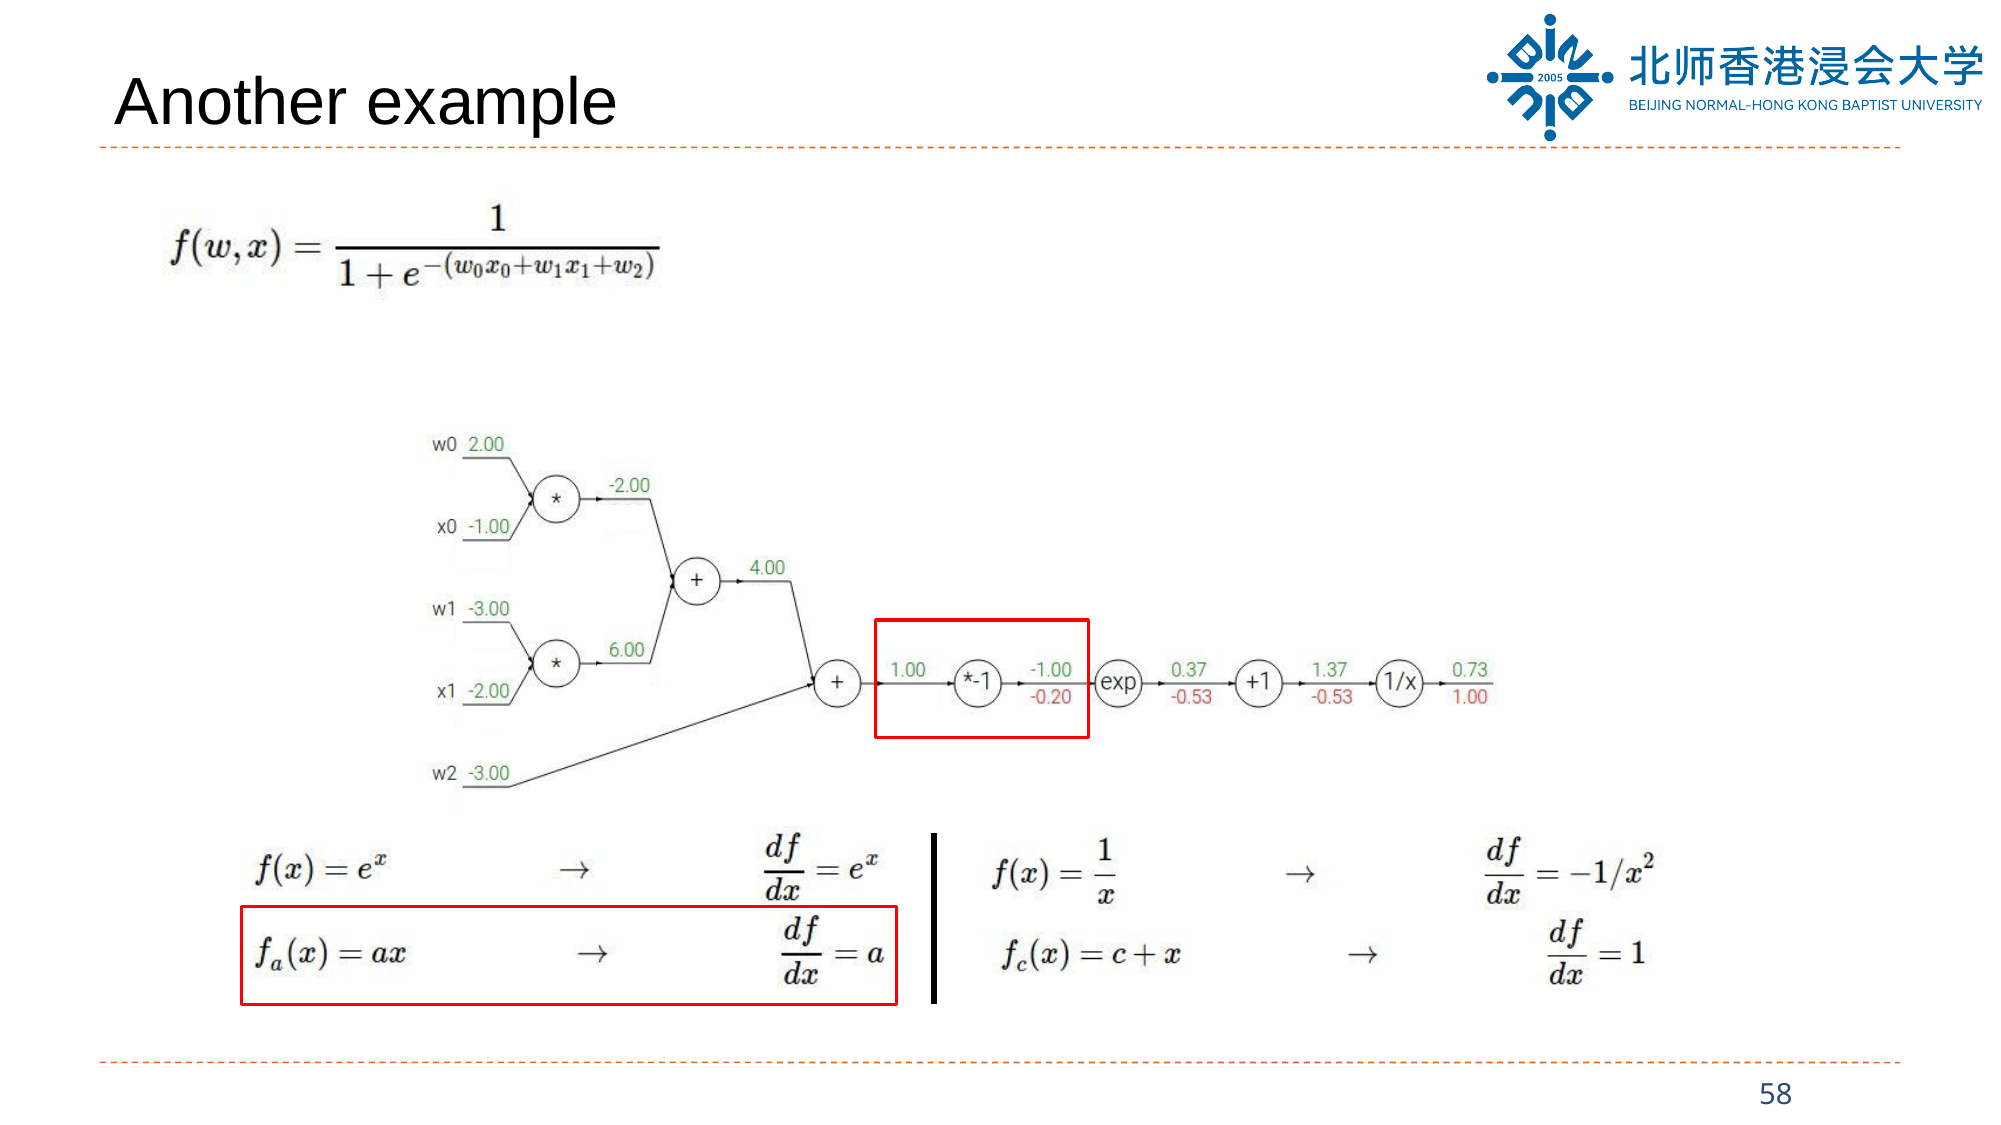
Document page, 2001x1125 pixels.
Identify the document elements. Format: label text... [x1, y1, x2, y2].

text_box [239, 826, 899, 1007]
title Another example [99, 24, 1900, 146]
picture [162, 187, 663, 301]
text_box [417, 424, 1499, 817]
picture [1469, 0, 2000, 156]
picture [982, 826, 1663, 991]
